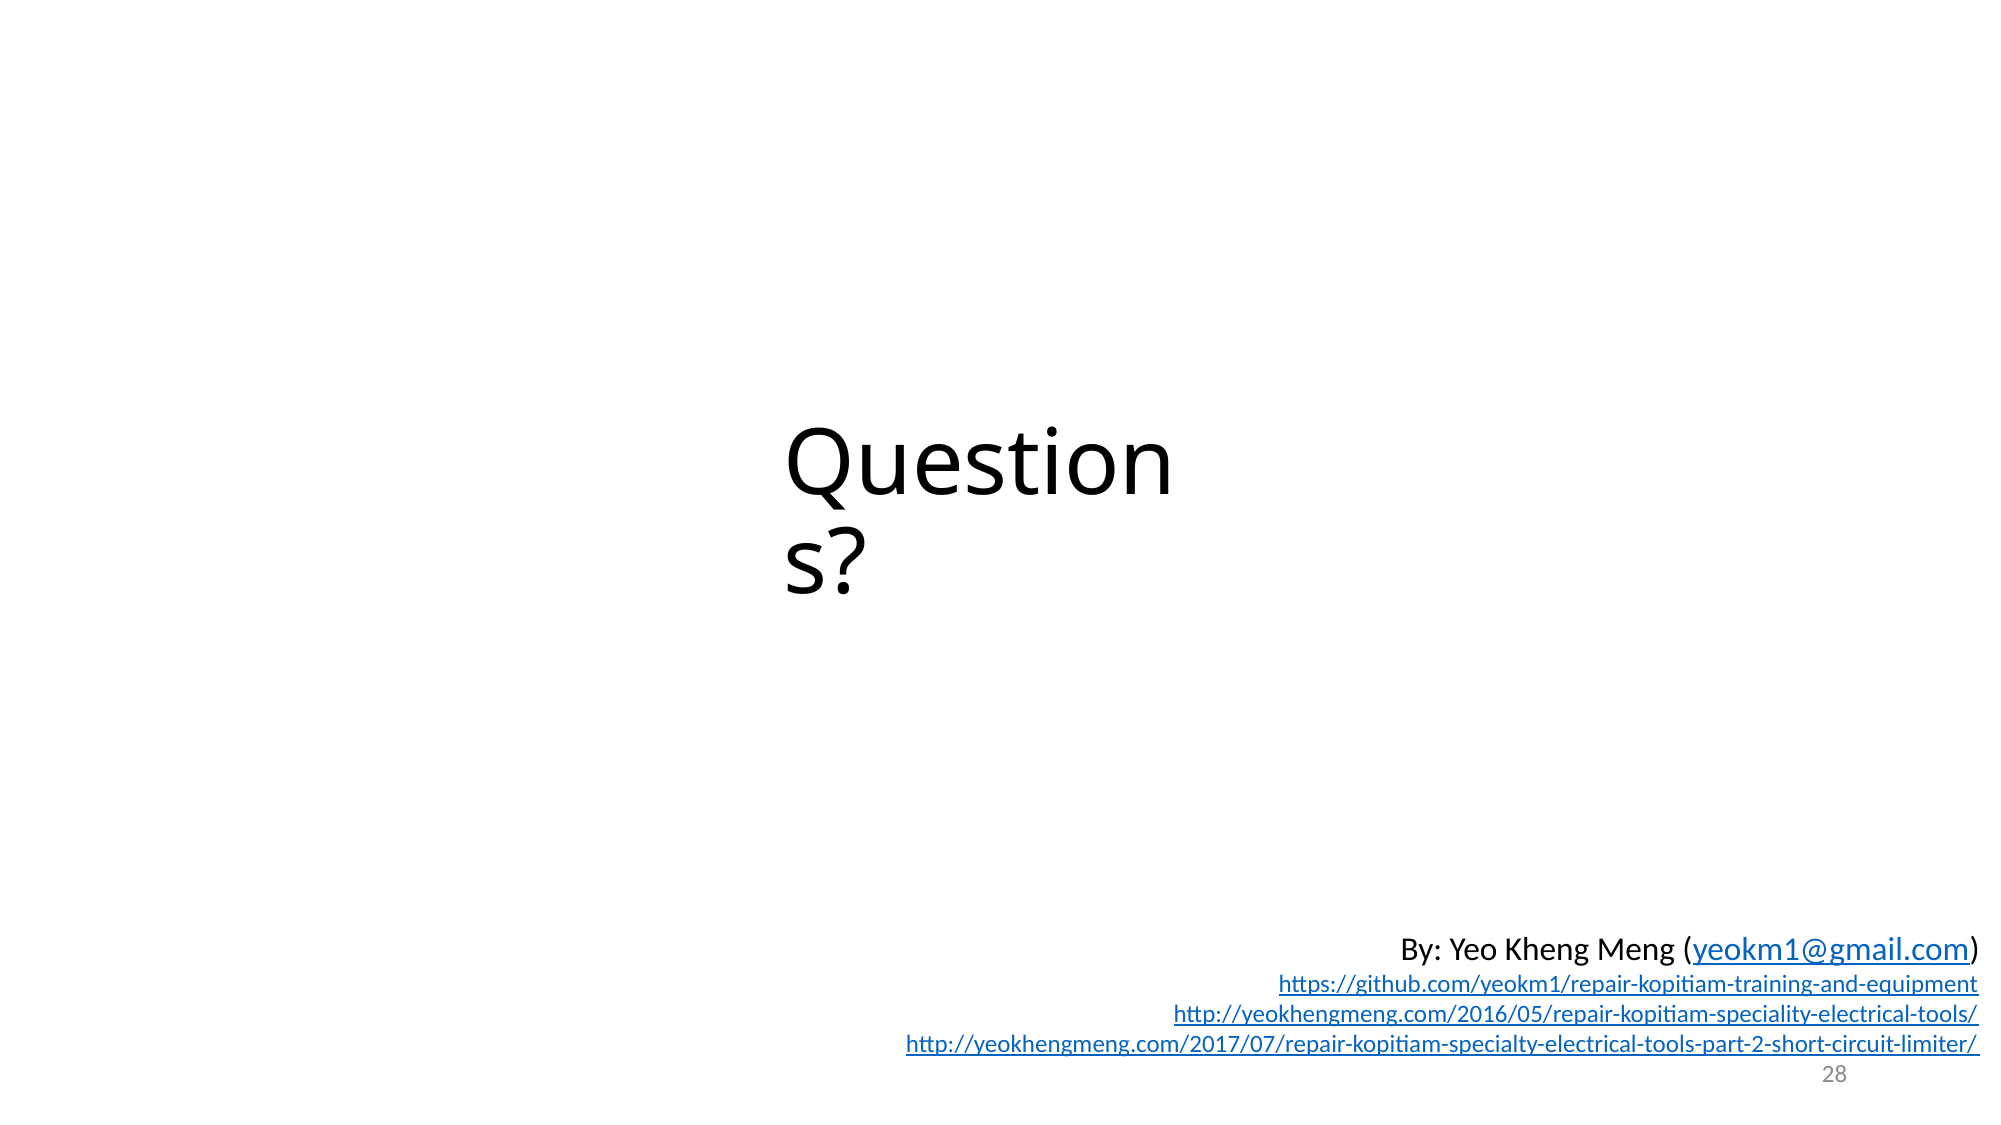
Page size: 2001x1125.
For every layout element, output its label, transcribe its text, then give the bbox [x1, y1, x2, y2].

text_box By: Yeo Kheng Meng (yeokm1@gmail.com) https://github.com/yeokm1/repair-kopitiam-training-and-equipment http://yeokhengmeng.com/2016/05/repair-kopitiam-speciality-electrical-tools/ http://yeokhengmeng.com/2017/07/repair-kopitiam-specialty-electrical-tools-part-2-short-circuit-limiter/ [890, 920, 1995, 1065]
title Questions? [769, 504, 1231, 621]
slide_number 28 [1412, 1065, 1863, 1103]
